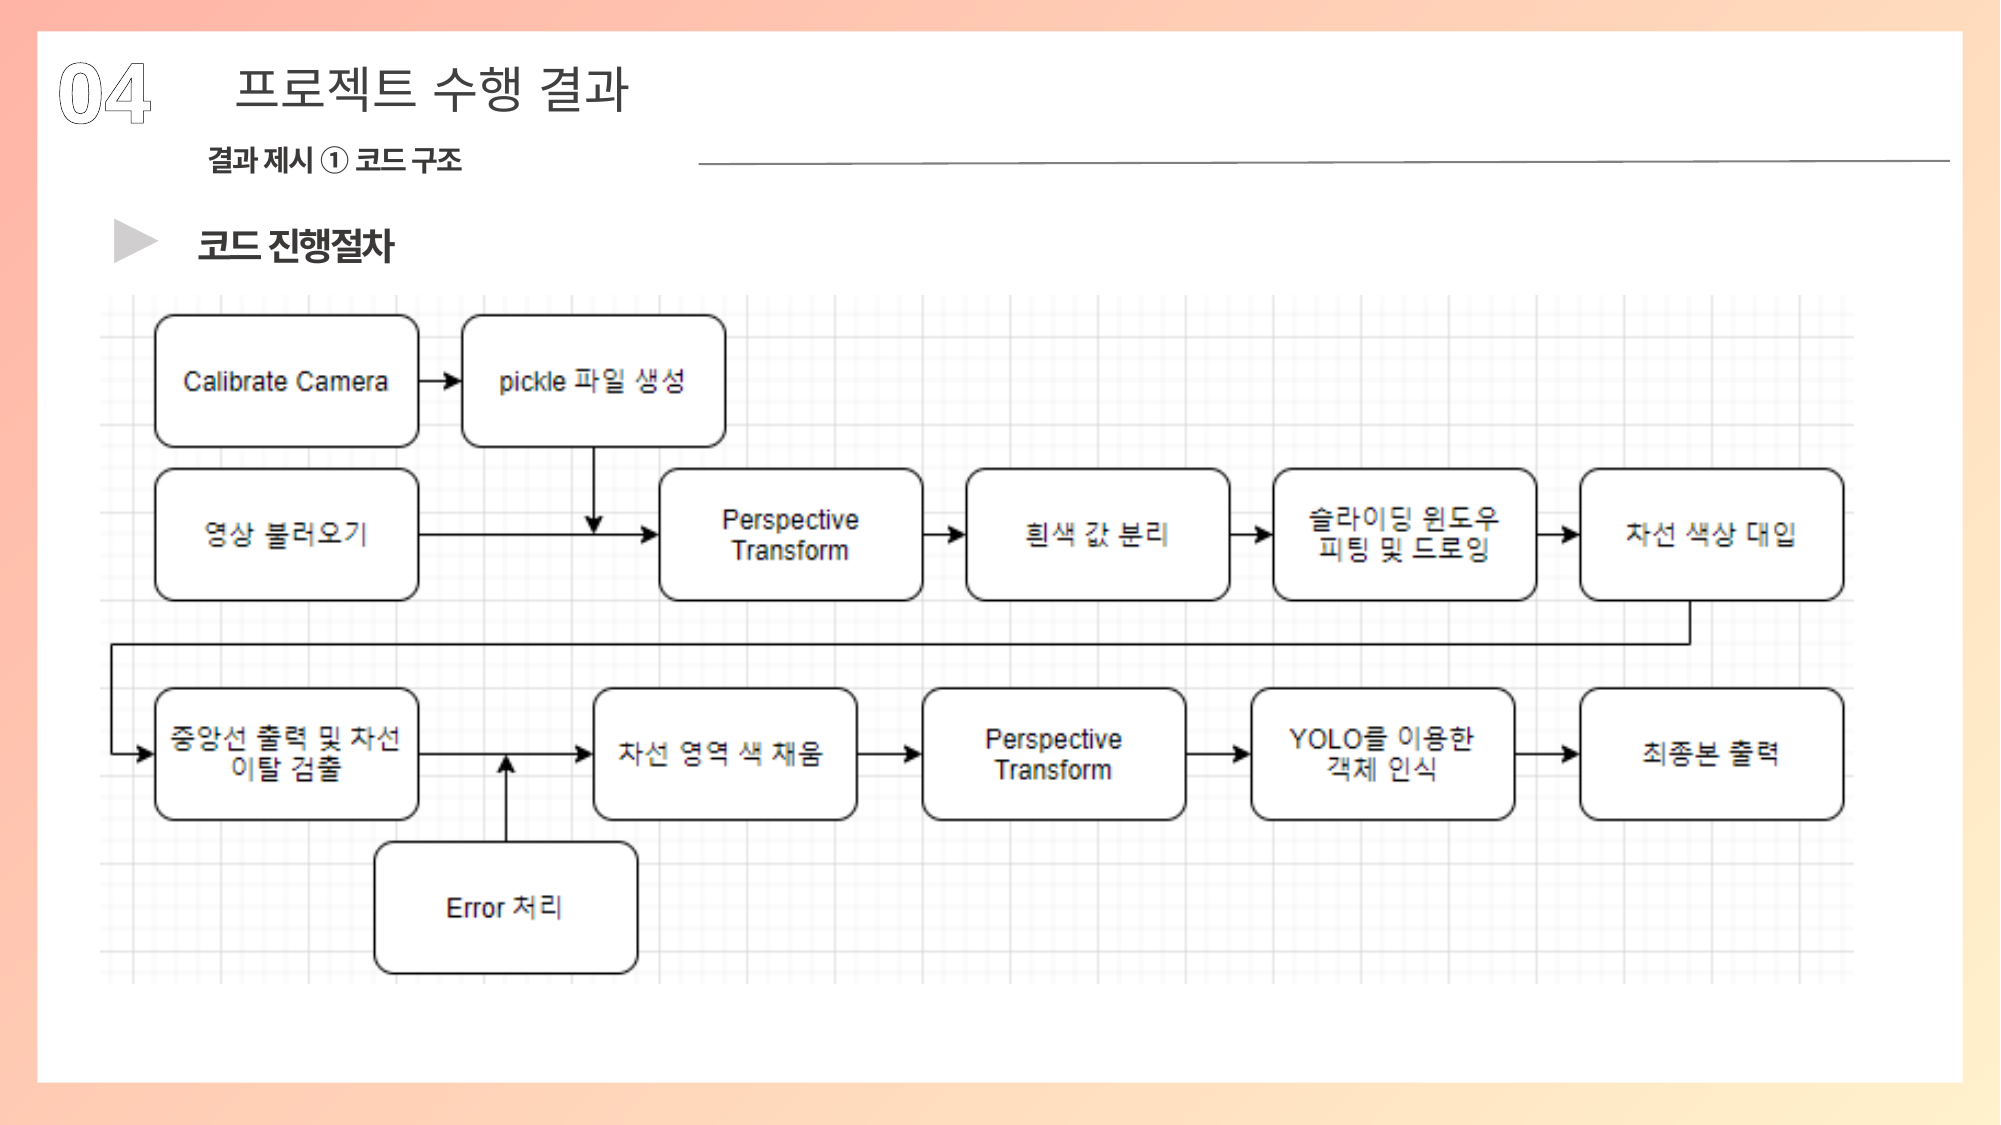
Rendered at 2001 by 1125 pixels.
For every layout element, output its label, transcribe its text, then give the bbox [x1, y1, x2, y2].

text_box 결과 제시 ① 코드 구조 [193, 134, 652, 185]
text_box 코드 진행절차 [182, 192, 1888, 276]
text_box 프로젝트 수행 결과 [220, 51, 647, 127]
text_box 04 [41, 32, 233, 148]
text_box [698, 160, 1951, 165]
text_box [36, 30, 1964, 1084]
text_box ▶ [100, 190, 183, 276]
picture [100, 295, 1854, 984]
